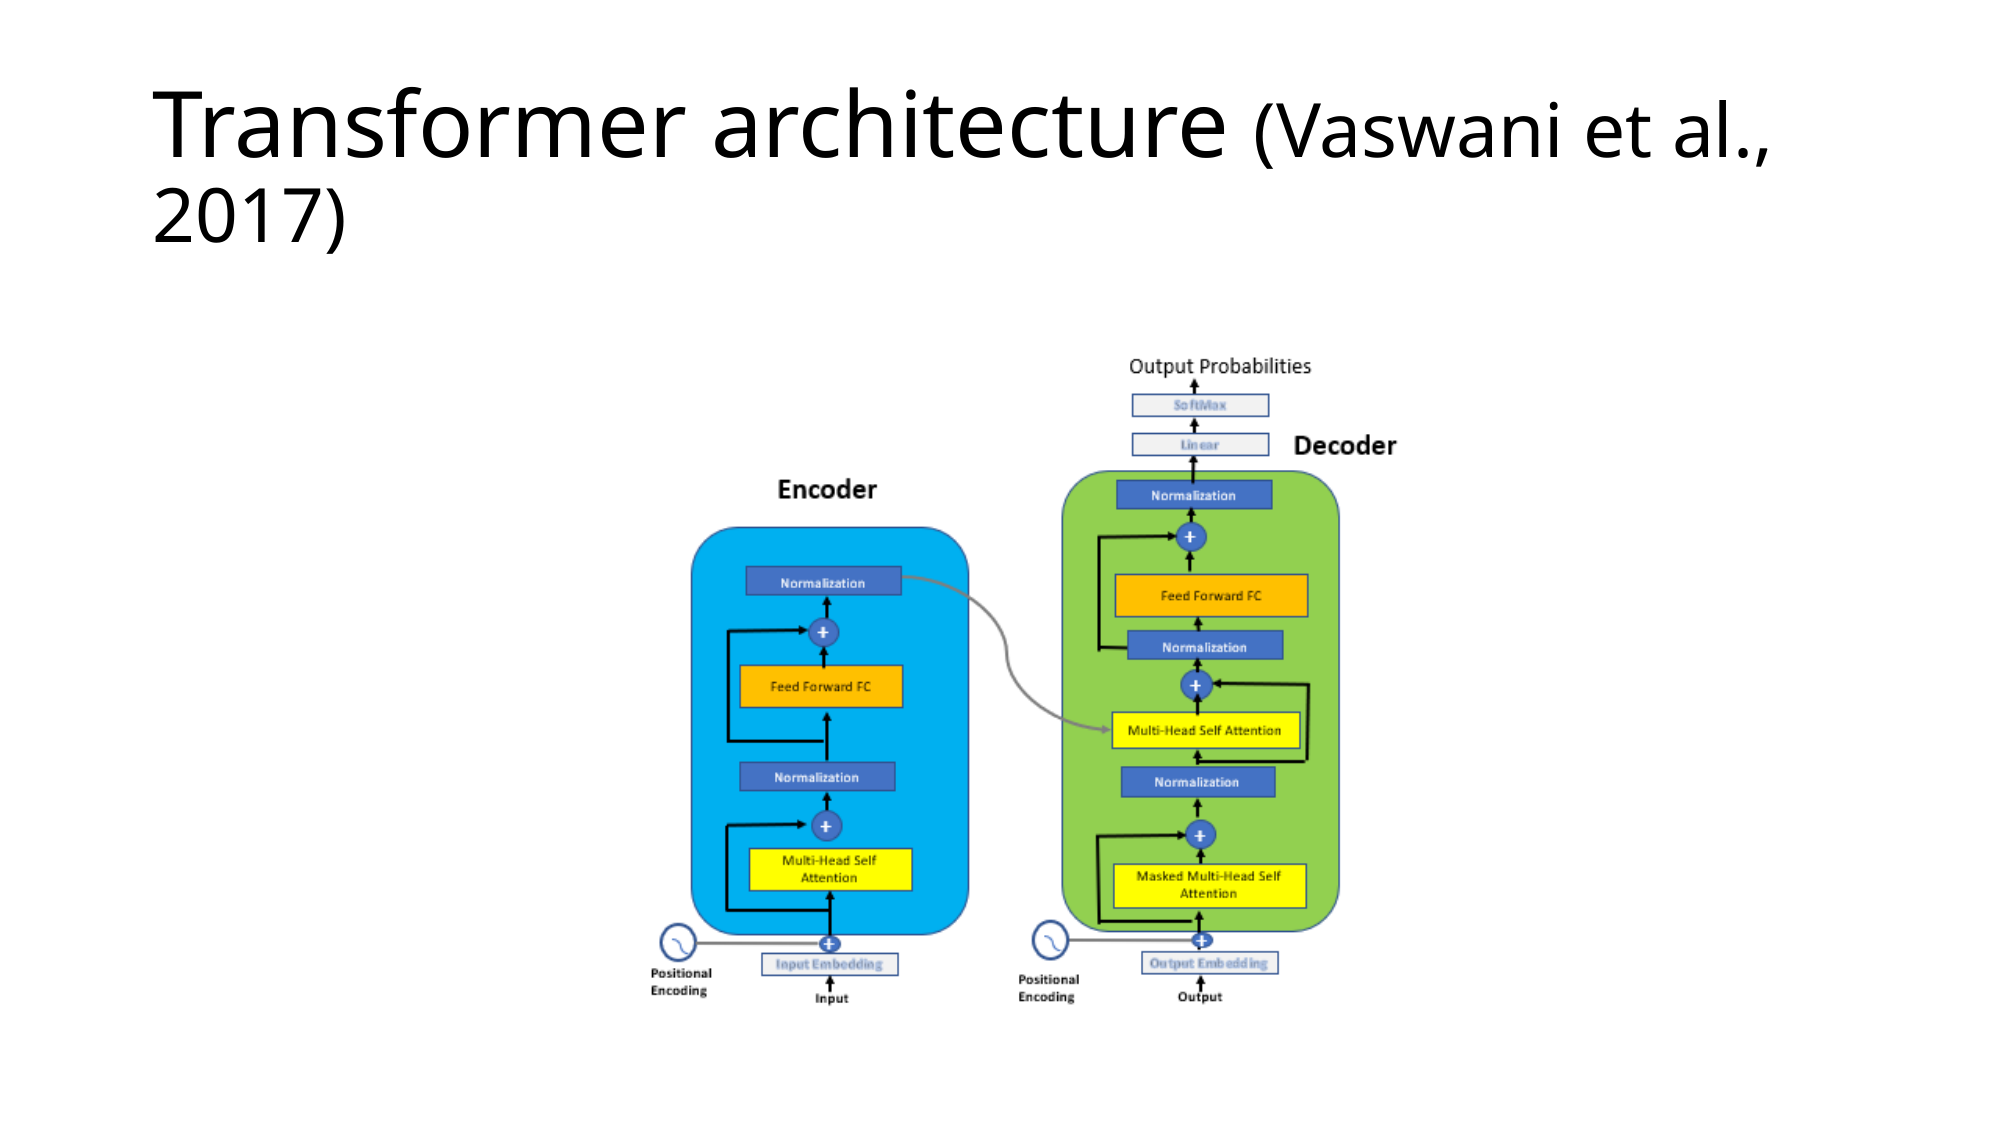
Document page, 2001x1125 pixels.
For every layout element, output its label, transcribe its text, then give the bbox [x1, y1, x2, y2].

picture [566, 350, 1434, 1014]
title Transformer architecture (Vaswani et al., 2017) [137, 59, 1863, 278]
